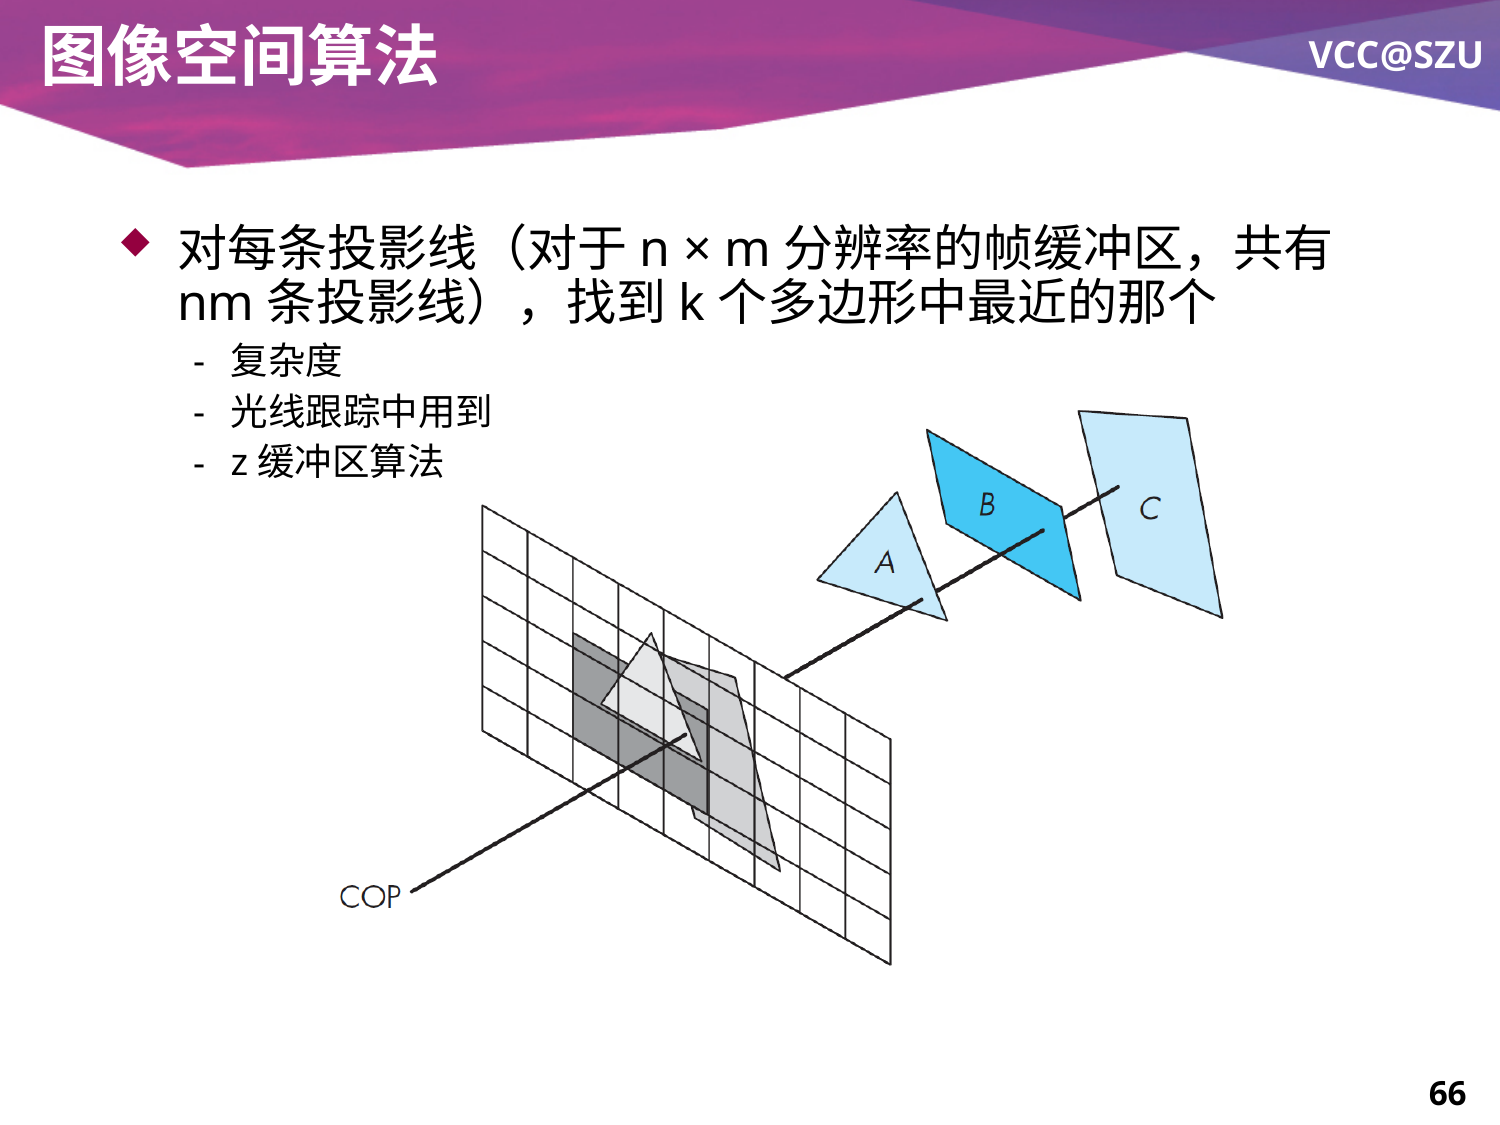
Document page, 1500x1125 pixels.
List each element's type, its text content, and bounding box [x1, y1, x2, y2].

title 图像空间算法 [25, 15, 1320, 104]
slide_number 66 [1384, 1065, 1500, 1125]
picture [0, 0, 1500, 1125]
